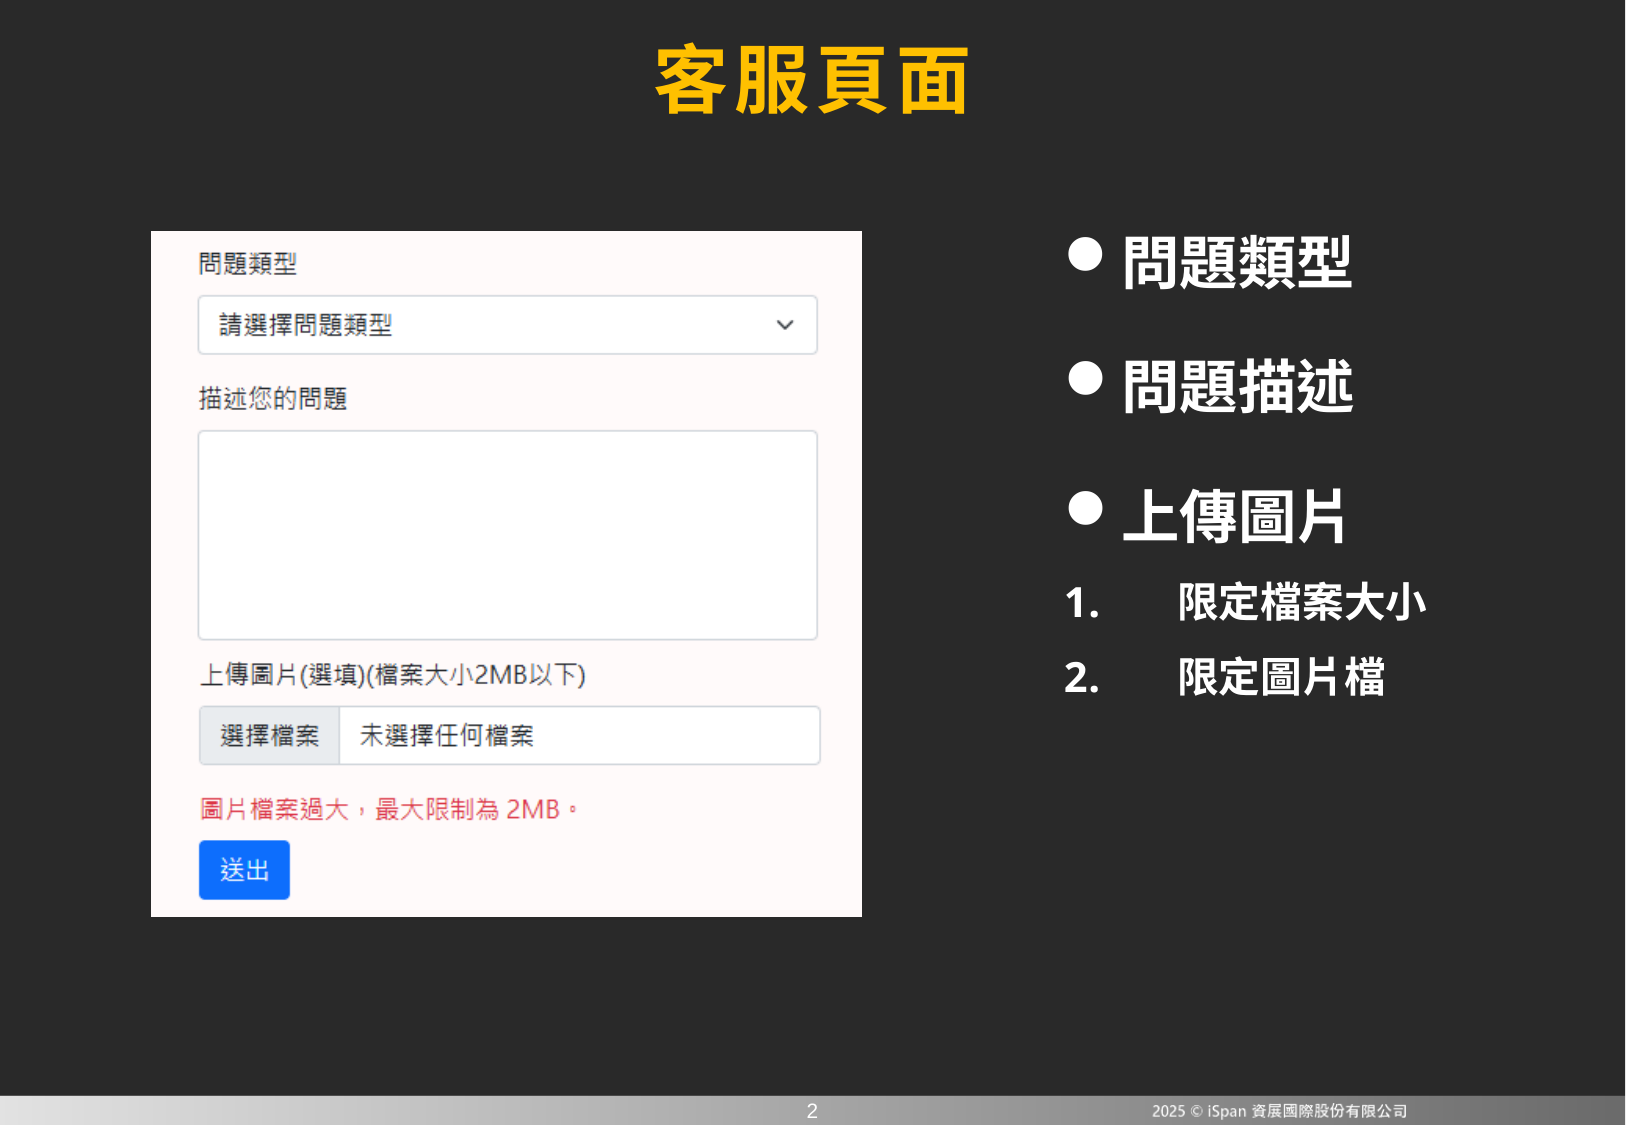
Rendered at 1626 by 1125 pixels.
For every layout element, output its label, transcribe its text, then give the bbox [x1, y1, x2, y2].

text_box 問題類型 [1048, 218, 1444, 331]
title 客服頁面 [464, 15, 1161, 141]
text_box 問題描述 [1048, 343, 1388, 456]
picture [0, 0, 1626, 1125]
text_box 上傳圖片 限定檔案大小 限定圖片檔 [1048, 472, 1463, 1047]
